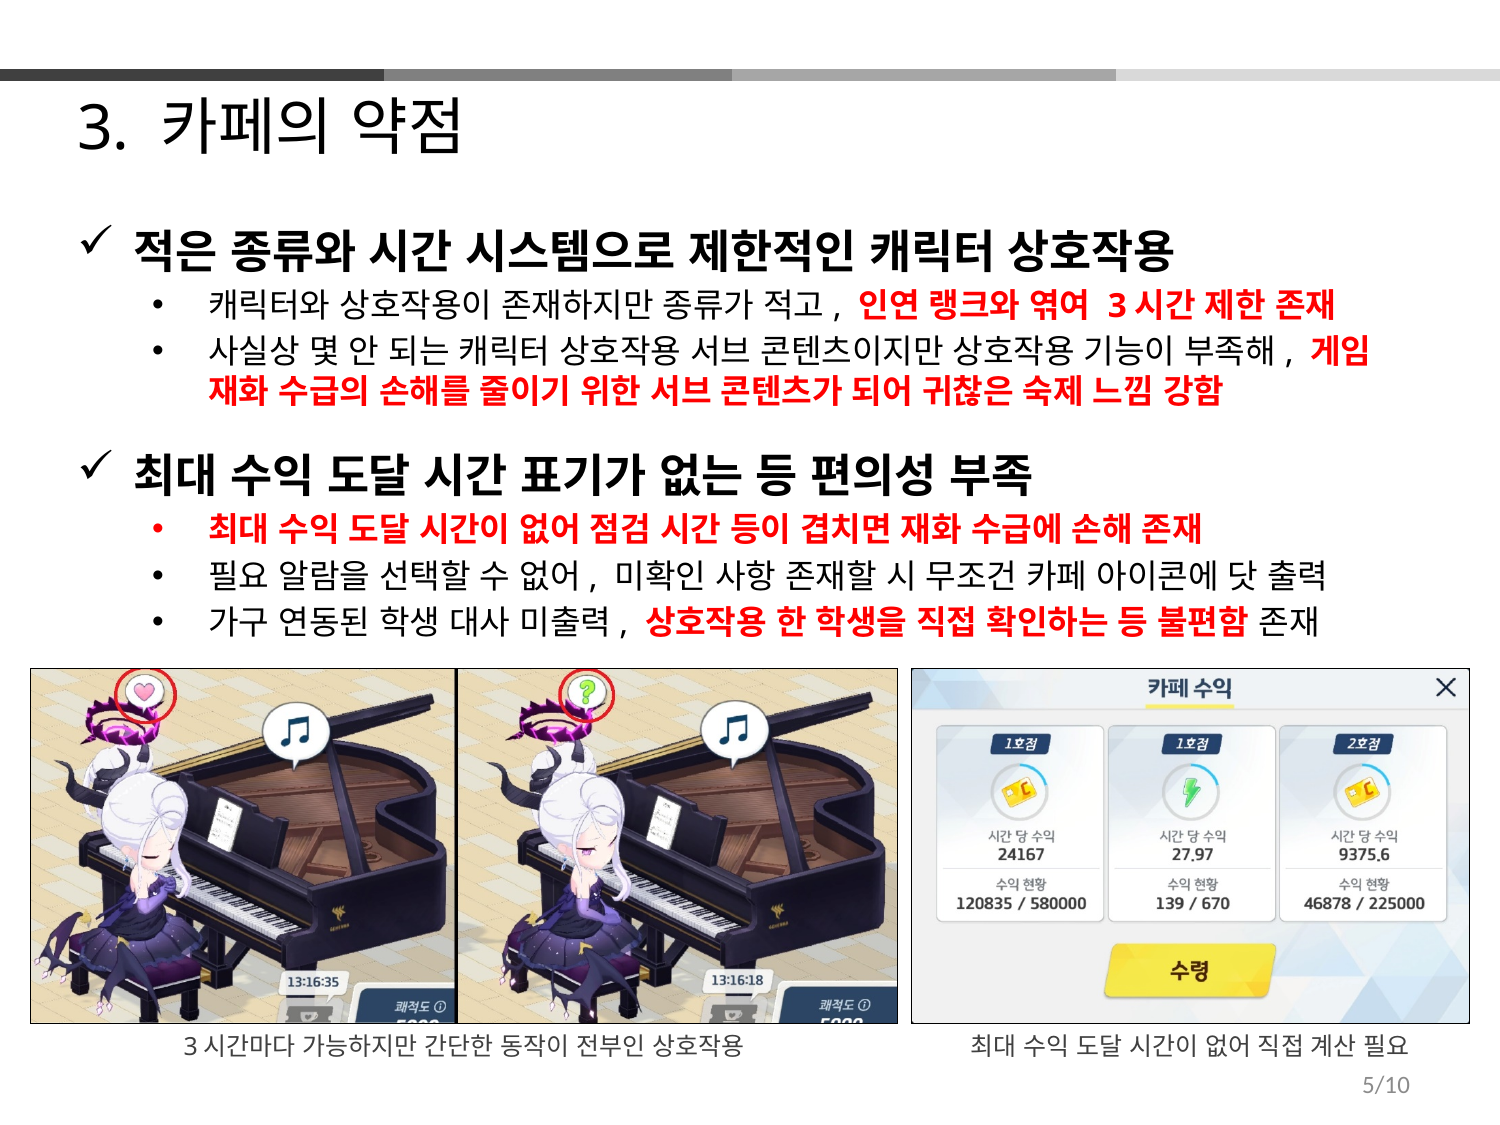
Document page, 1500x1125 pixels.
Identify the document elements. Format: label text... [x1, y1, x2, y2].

text_box 적은 종류와 시간 시스템으로 제한적인 캐릭터 상호작용 캐릭터와 상호작용이 존재하지만 종류가 적고, 인연 랭크와 엮여 3시간 제한 존재 사실상 몇 안 되는 캐릭터 상호작용 서브 콘텐츠이지만 상호작용 기능이 부족해, 게임 재화 수급의 손해를 줄이기 위한 서브 콘텐츠가 되어 귀찮은 숙제 느낌 강함 최대 수익 도달 시간 표기가 없는 등 편의성 부족 최대 수익 도달 시간이 없어 점검 시간 등이 겹치면 재화 수급에 손해 존재 필요 알람을 선택할 수 없어, 미확인 사항 존재할 시 무조건 카페 아이콘에 닷 출력 가구 연동된 학생 대사 미출력, 상호작용 한 학생을 직접 확인하는 등 불편함 존재 [62, 187, 1425, 666]
text_box 5/10 [1074, 1077, 1425, 1107]
text_box 3. 카페의 약점 [62, 87, 1413, 163]
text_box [29, 668, 1470, 1069]
